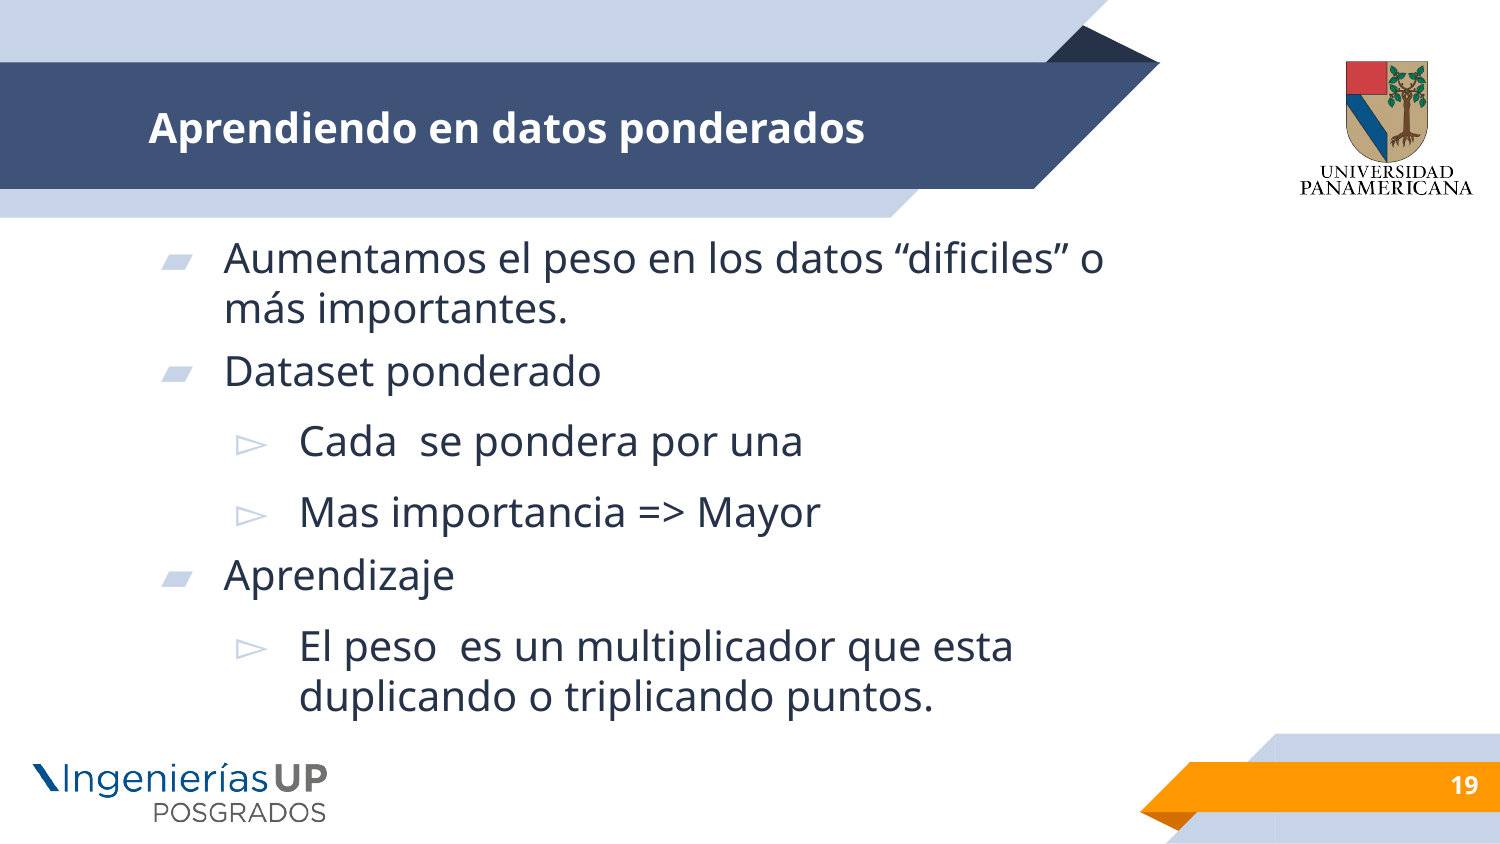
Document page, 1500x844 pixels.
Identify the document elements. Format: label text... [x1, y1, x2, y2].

title Aprendiendo en datos ponderados [133, 64, 1035, 190]
picture [1286, 44, 1490, 210]
slide_number 19 [1249, 760, 1494, 813]
picture [15, 737, 344, 844]
